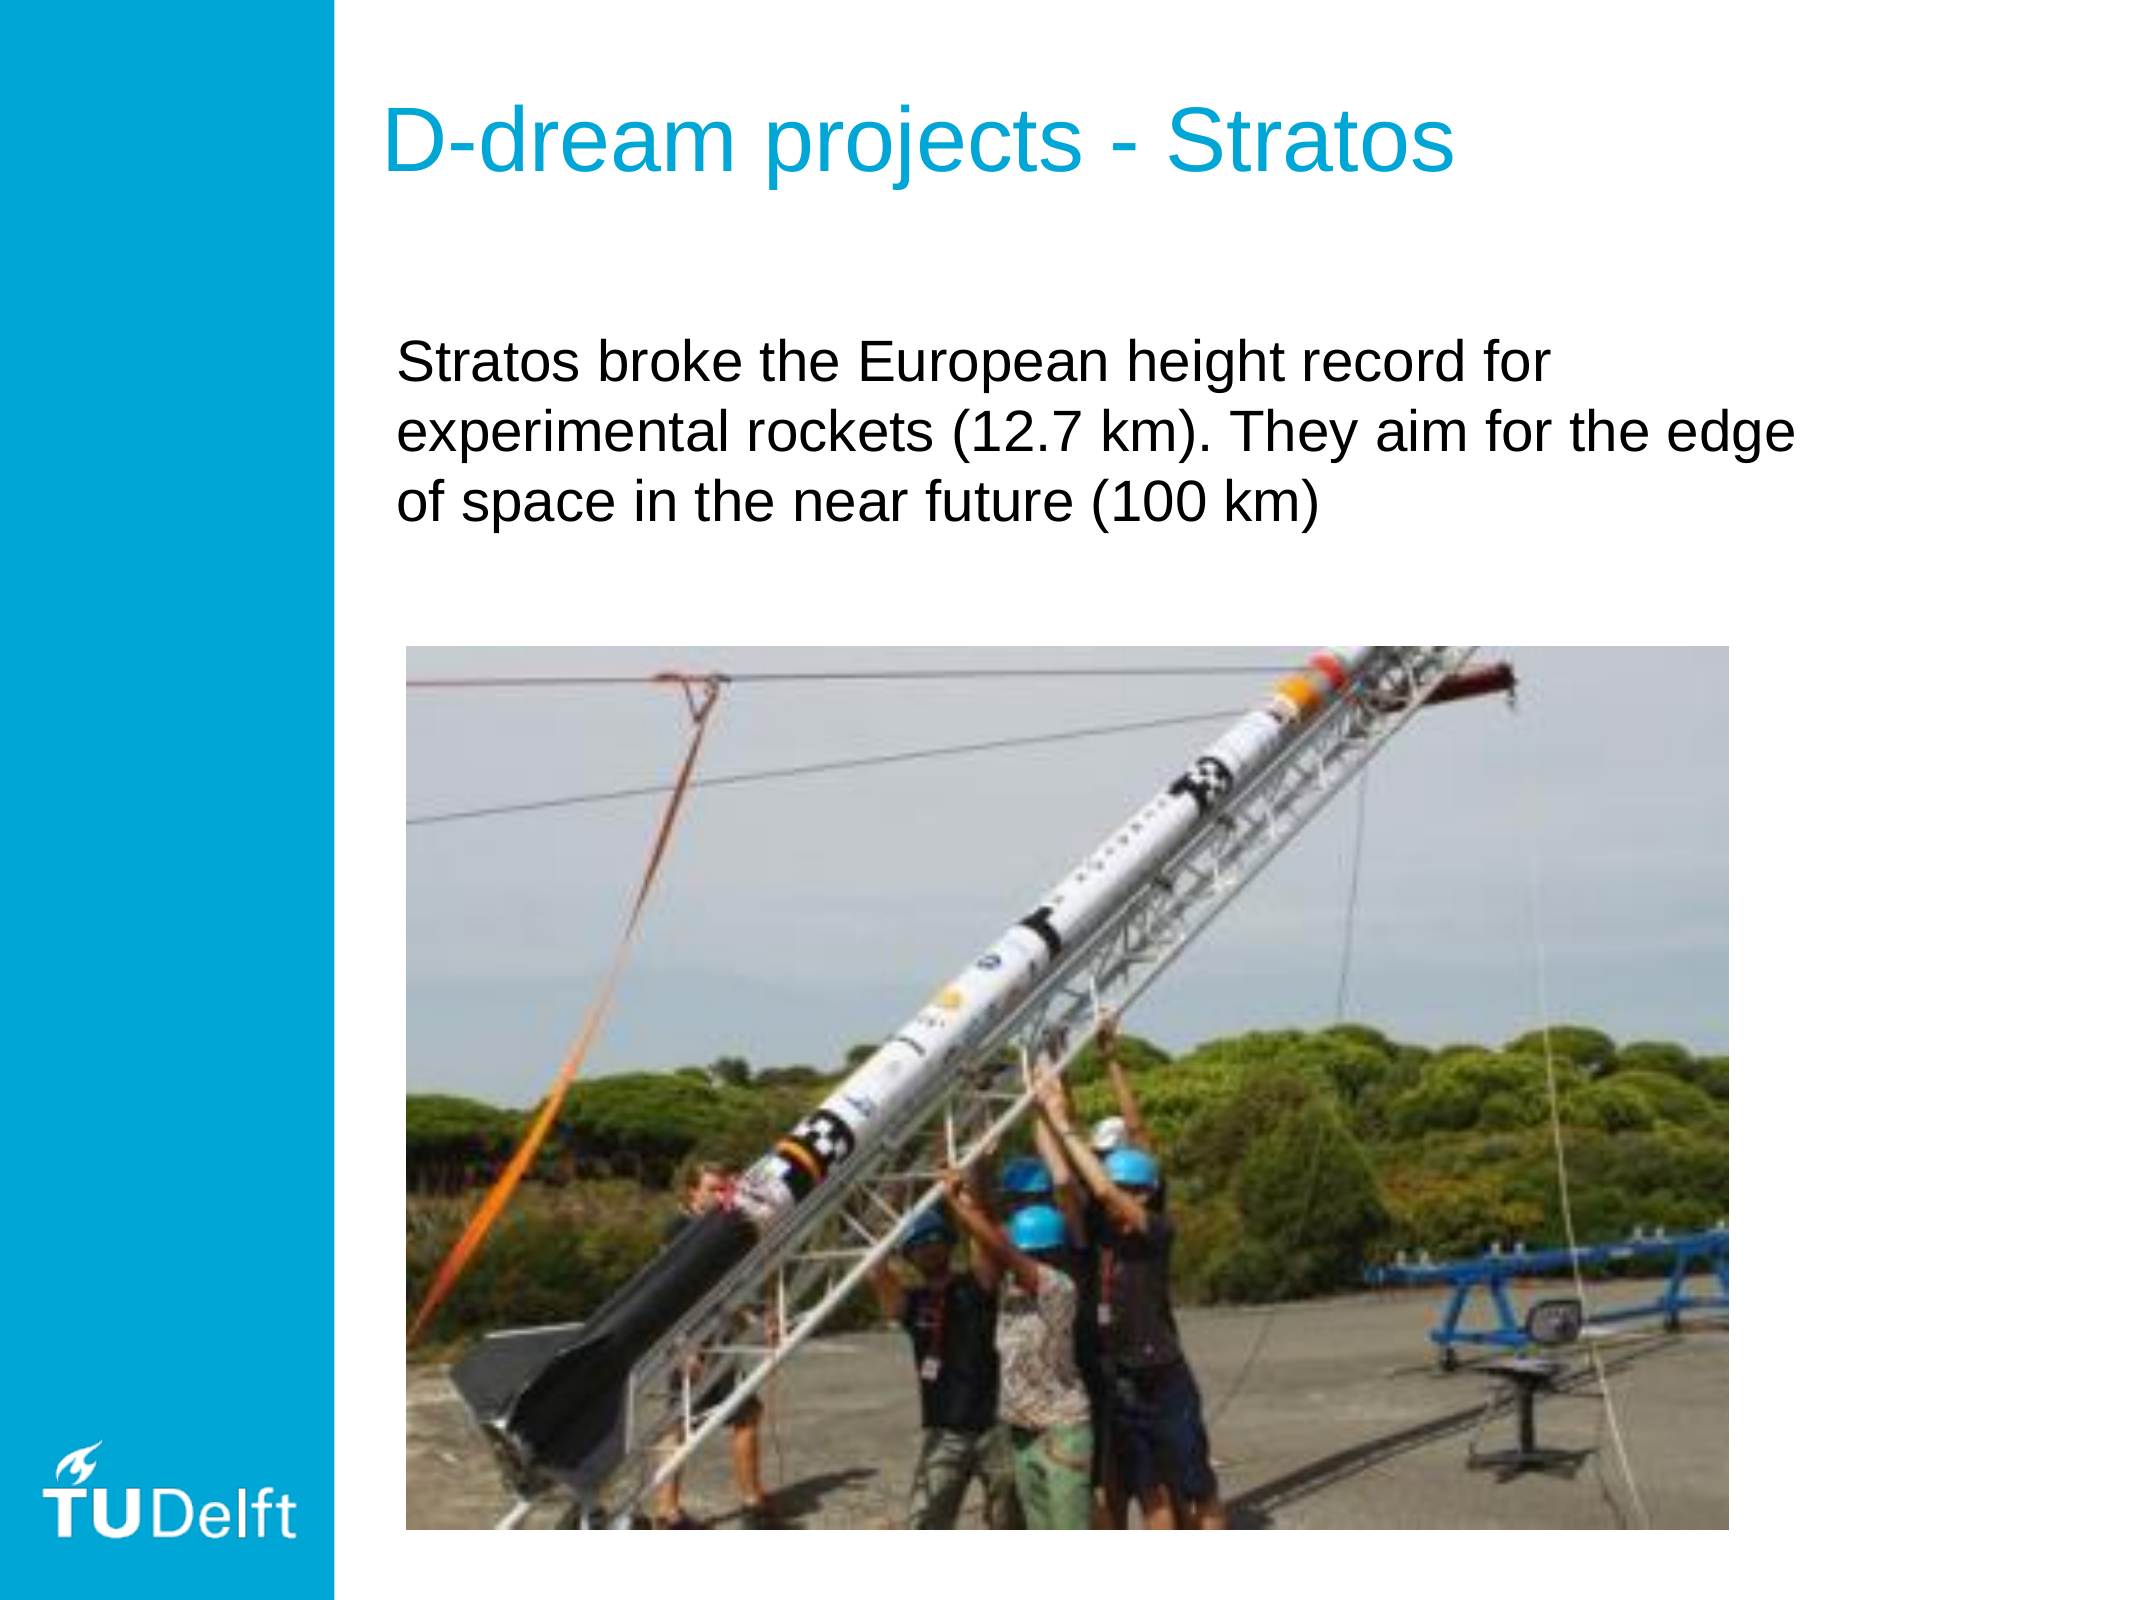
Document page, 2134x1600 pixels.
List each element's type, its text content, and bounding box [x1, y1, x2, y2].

text_box Stratos broke the European height record for experimental rockets (12.7 km). They aim for the edge of space in the near future (100 km) [381, 315, 1864, 541]
picture [405, 646, 1729, 1530]
title D-dream projects - Stratos [381, 79, 2024, 328]
